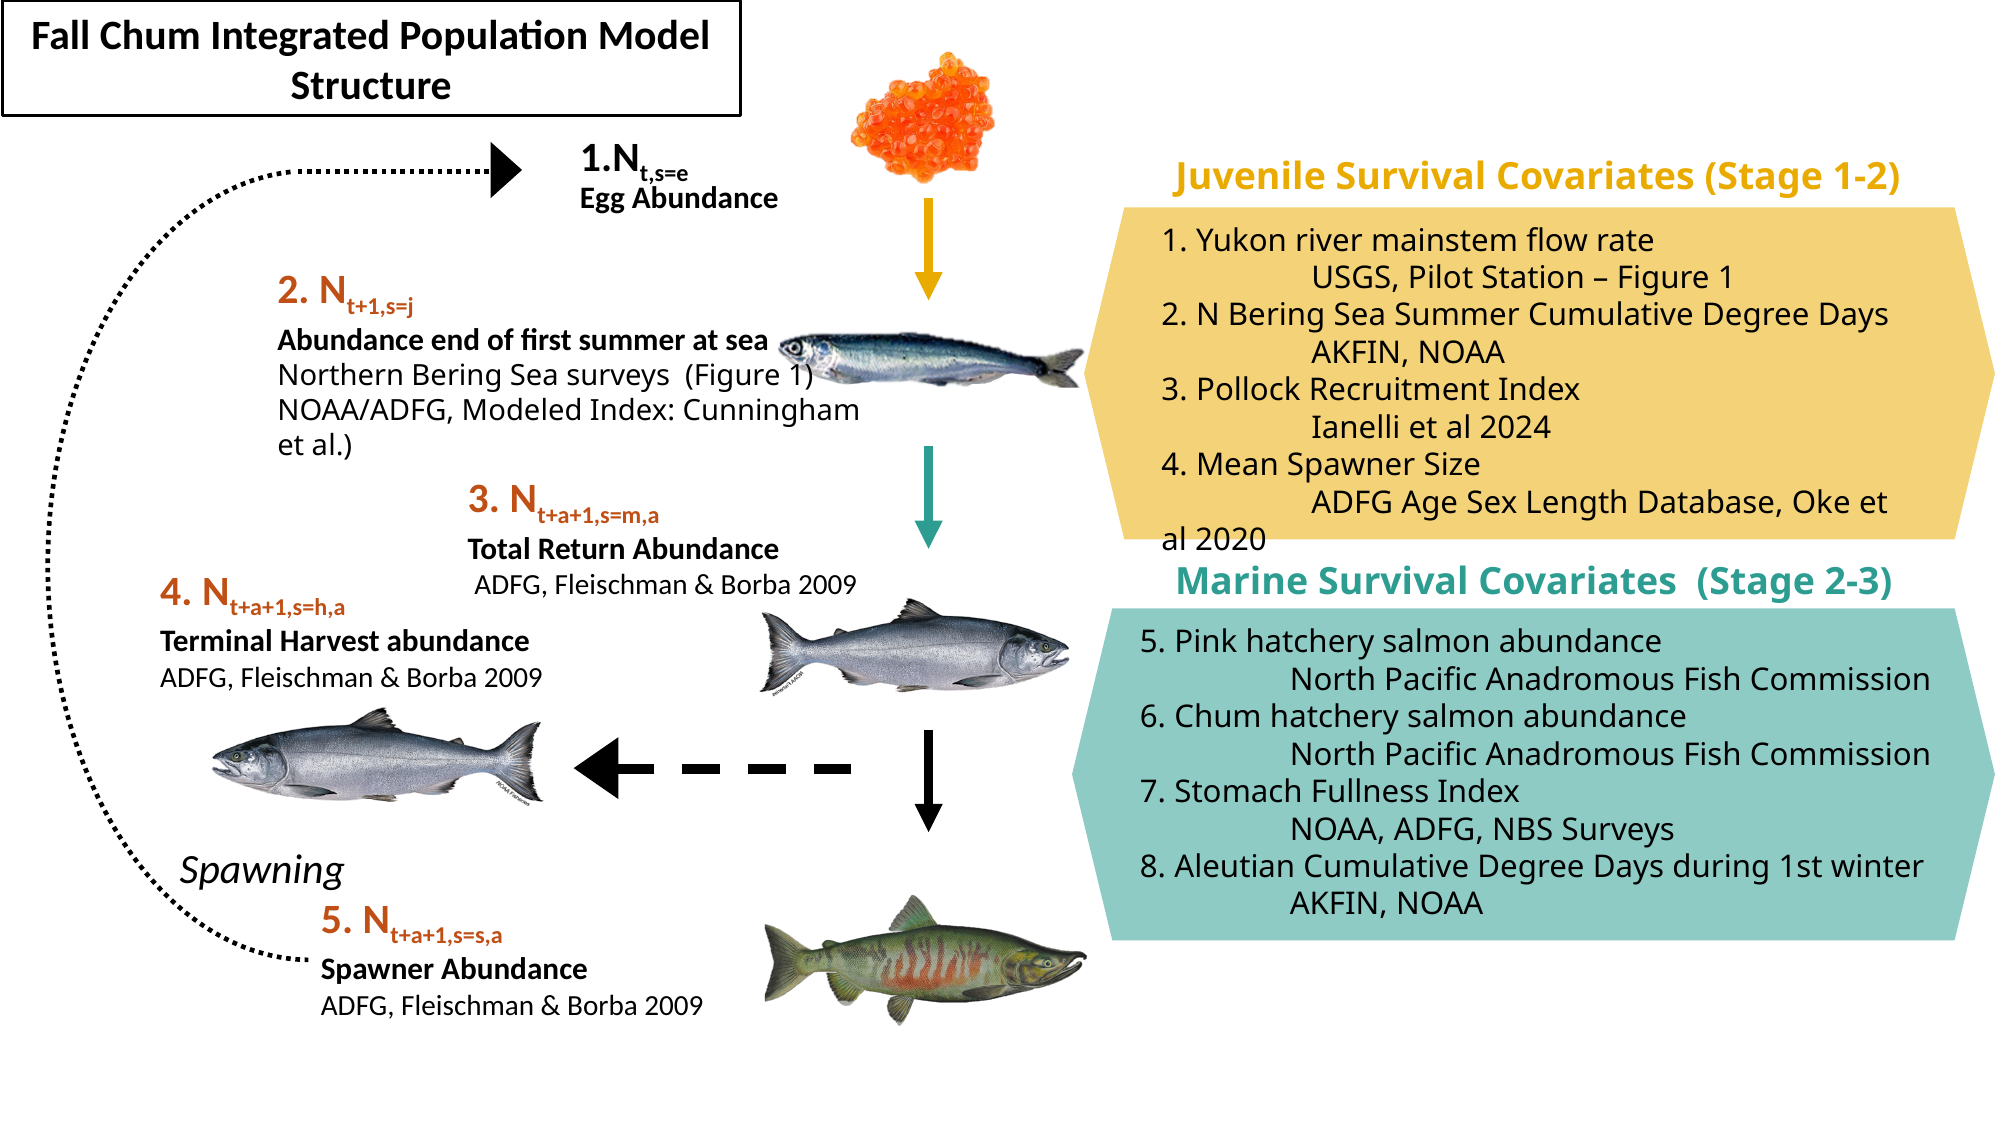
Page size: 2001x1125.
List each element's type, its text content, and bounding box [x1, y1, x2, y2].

text_box Fall Chum Integrated Population Model Structure [2, 0, 741, 116]
text_box Juvenile Survival Covariates (Stage 1-2) [1126, 144, 1953, 205]
text_box [46, 258, 144, 874]
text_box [1083, 206, 1996, 607]
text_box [1071, 607, 2000, 1047]
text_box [144, 14, 1126, 1029]
